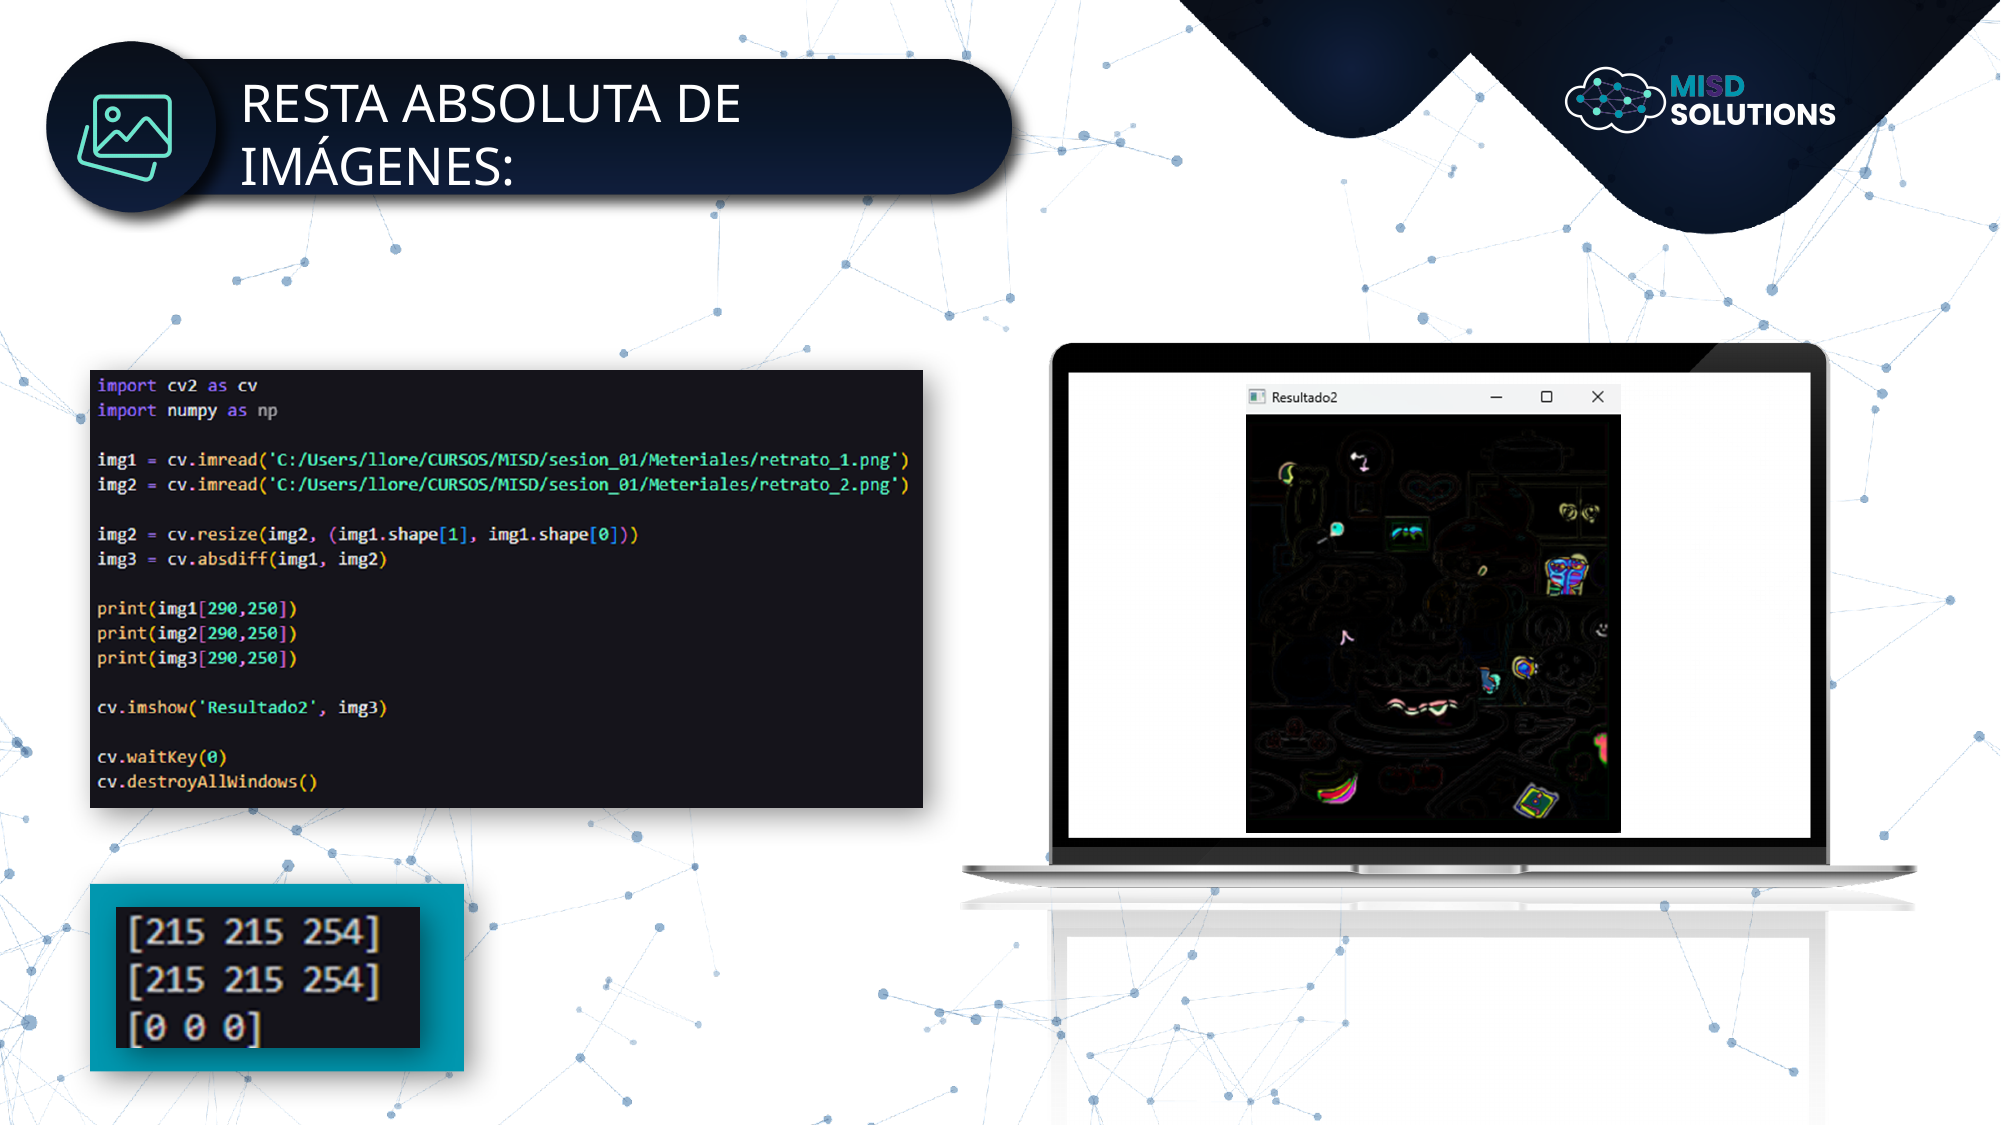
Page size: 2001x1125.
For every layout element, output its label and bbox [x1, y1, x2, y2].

picture [0, 0, 2001, 1125]
text_box [90, 883, 464, 1072]
